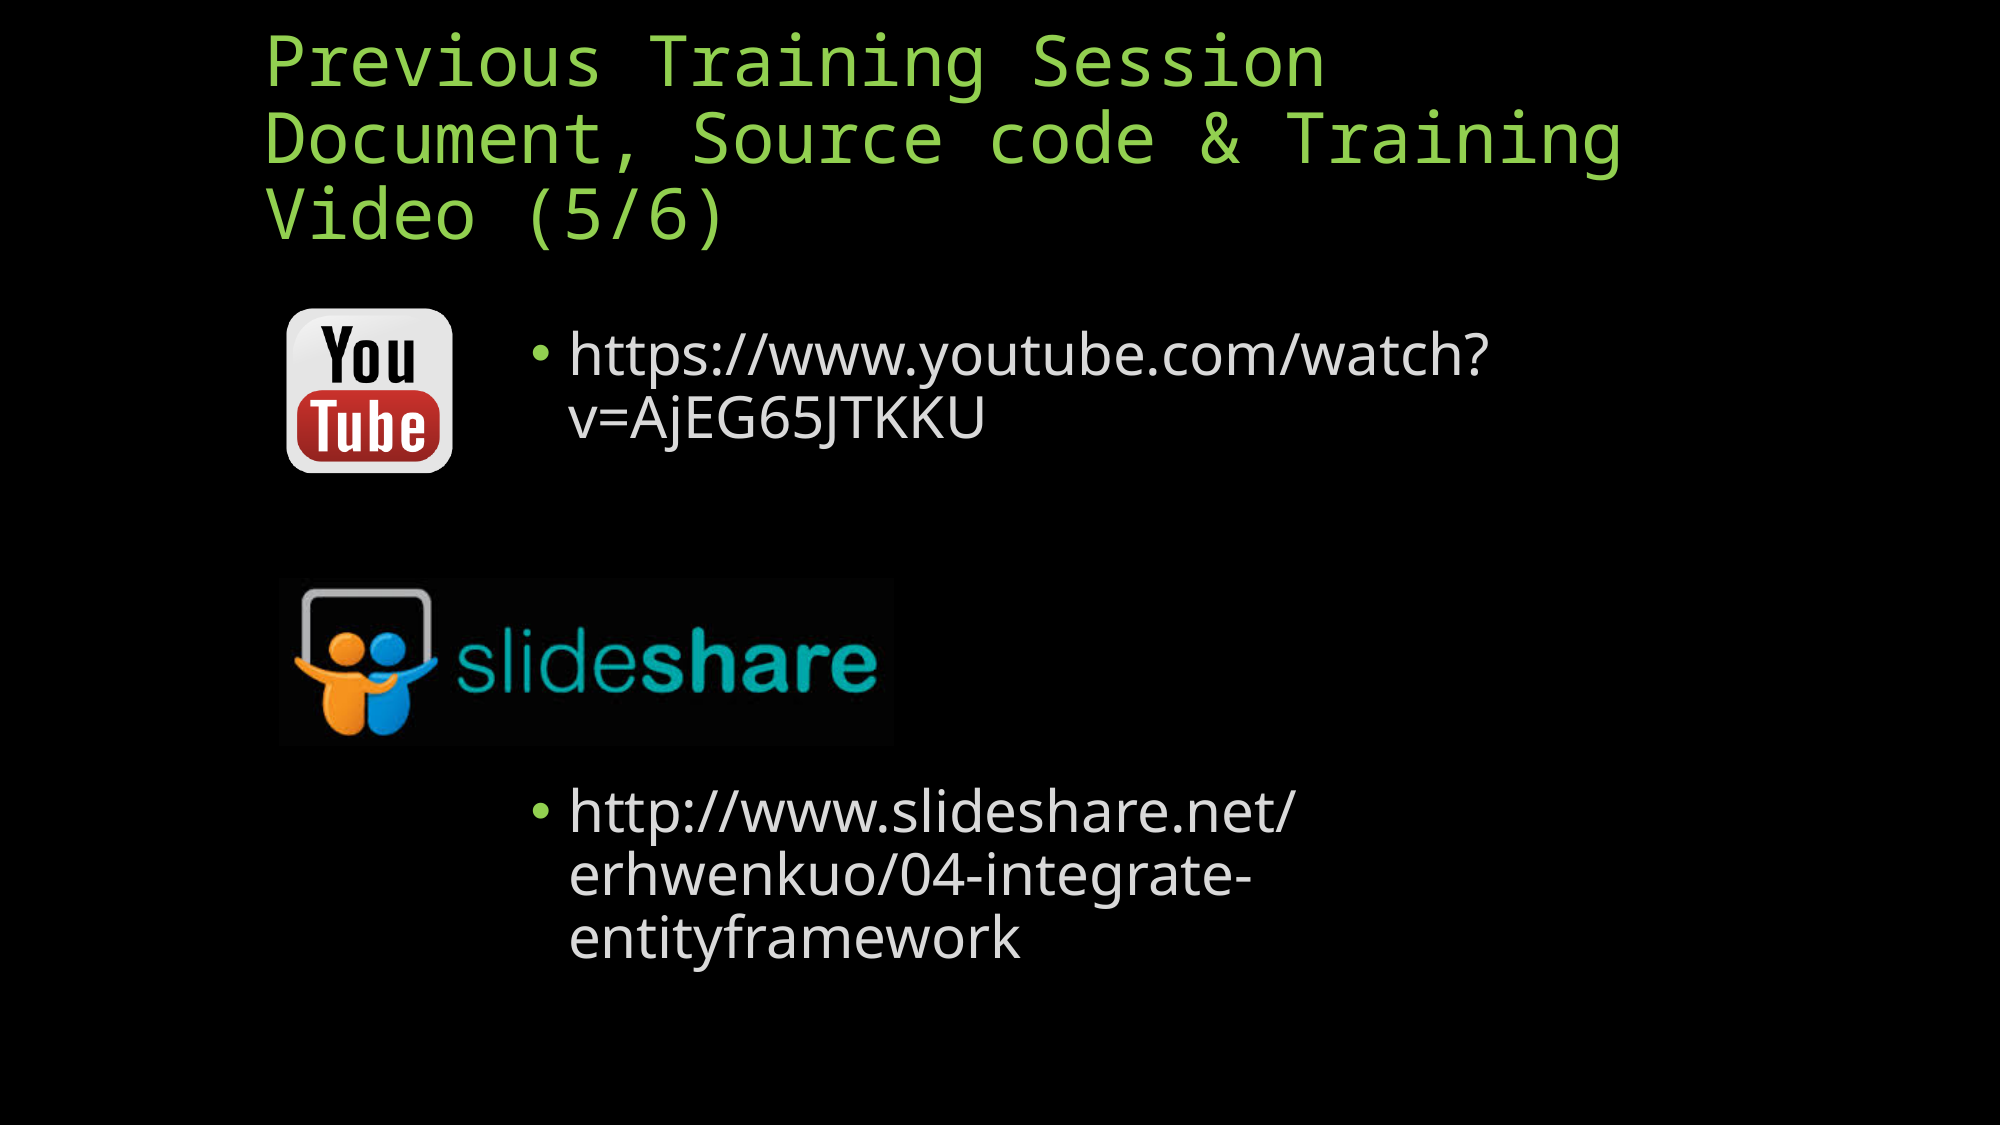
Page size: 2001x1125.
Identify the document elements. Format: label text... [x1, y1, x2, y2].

text_box http://www.slideshare.net/erhwenkuo/04-integrate-entityframework [515, 775, 1508, 849]
picture [279, 301, 458, 480]
title Previous Training Session Document, Source code & Training Video (5/6) [249, 75, 1750, 263]
list https://www.youtube.com/watch?v=AjEG65JTKKU [515, 317, 1508, 391]
picture [279, 578, 894, 746]
